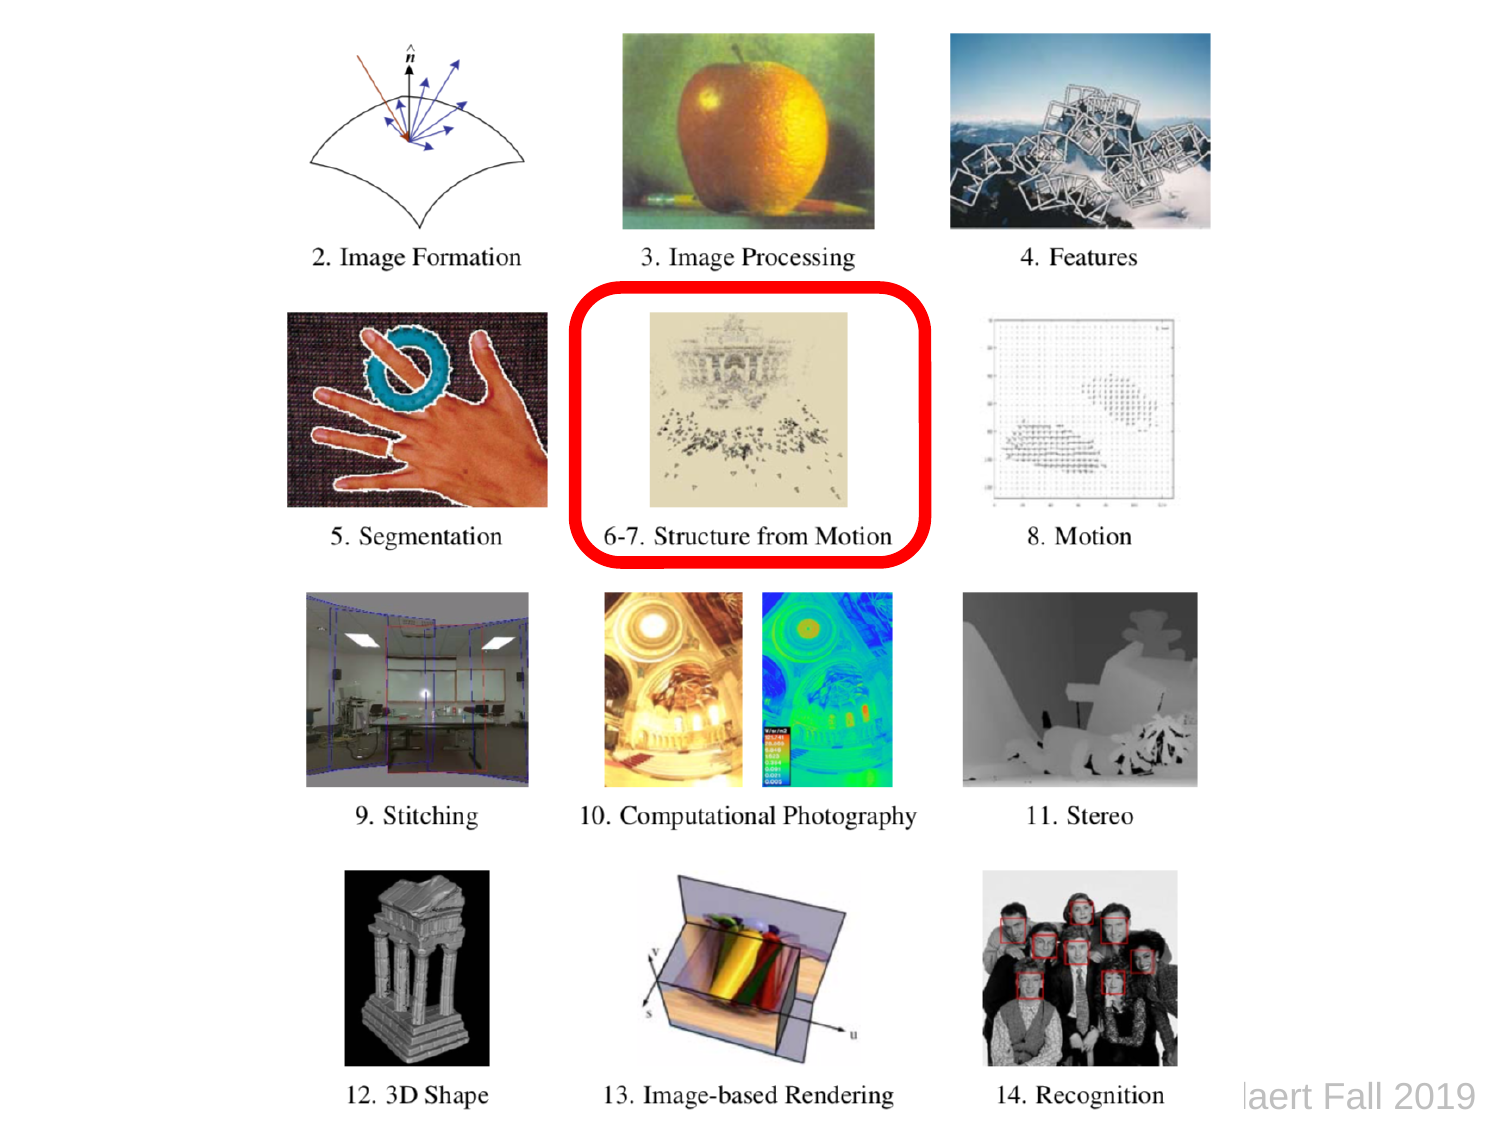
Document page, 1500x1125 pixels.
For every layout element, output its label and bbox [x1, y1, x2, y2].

picture [256, 0, 1244, 1125]
